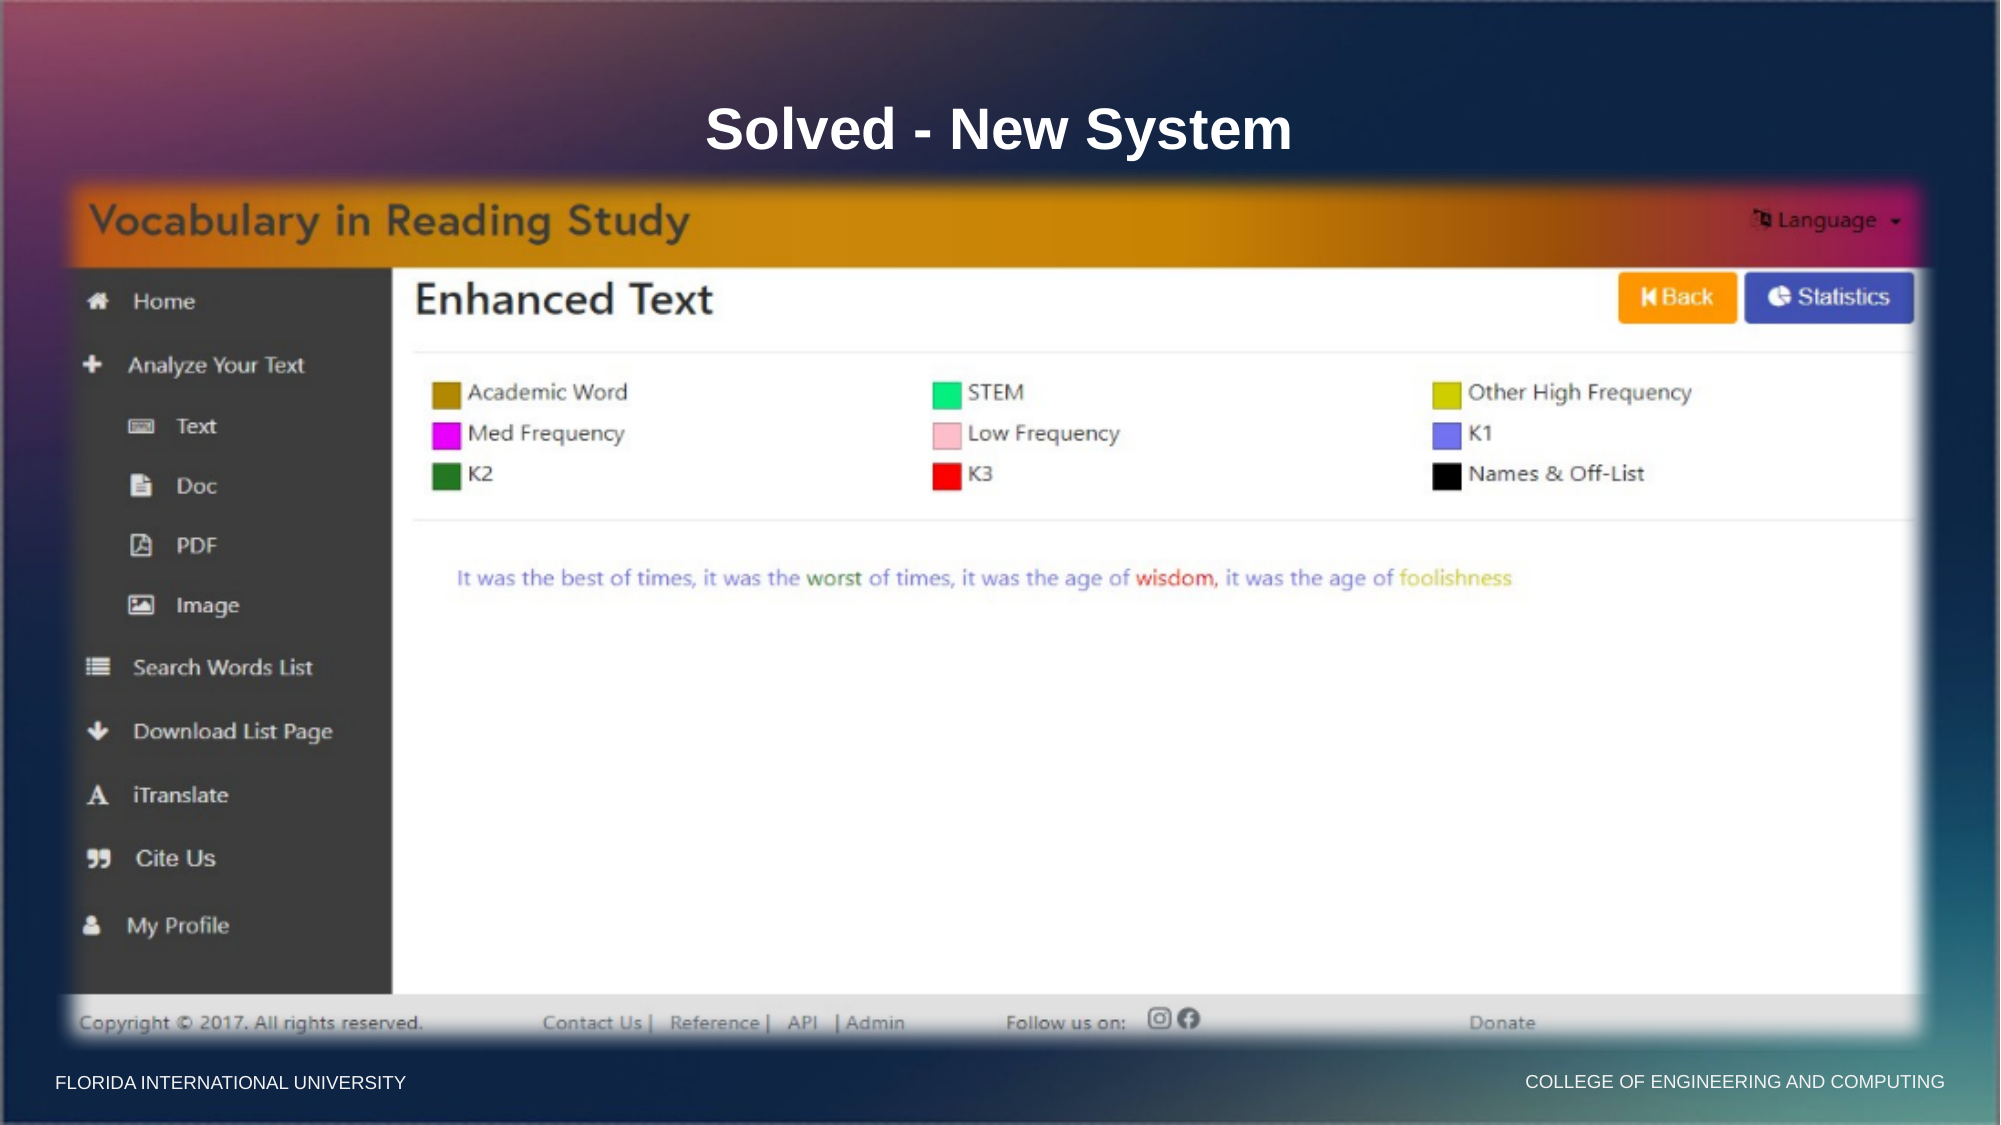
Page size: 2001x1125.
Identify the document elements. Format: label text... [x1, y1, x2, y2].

title Solved - New System [644, 72, 1355, 167]
picture [0, 0, 2000, 1125]
